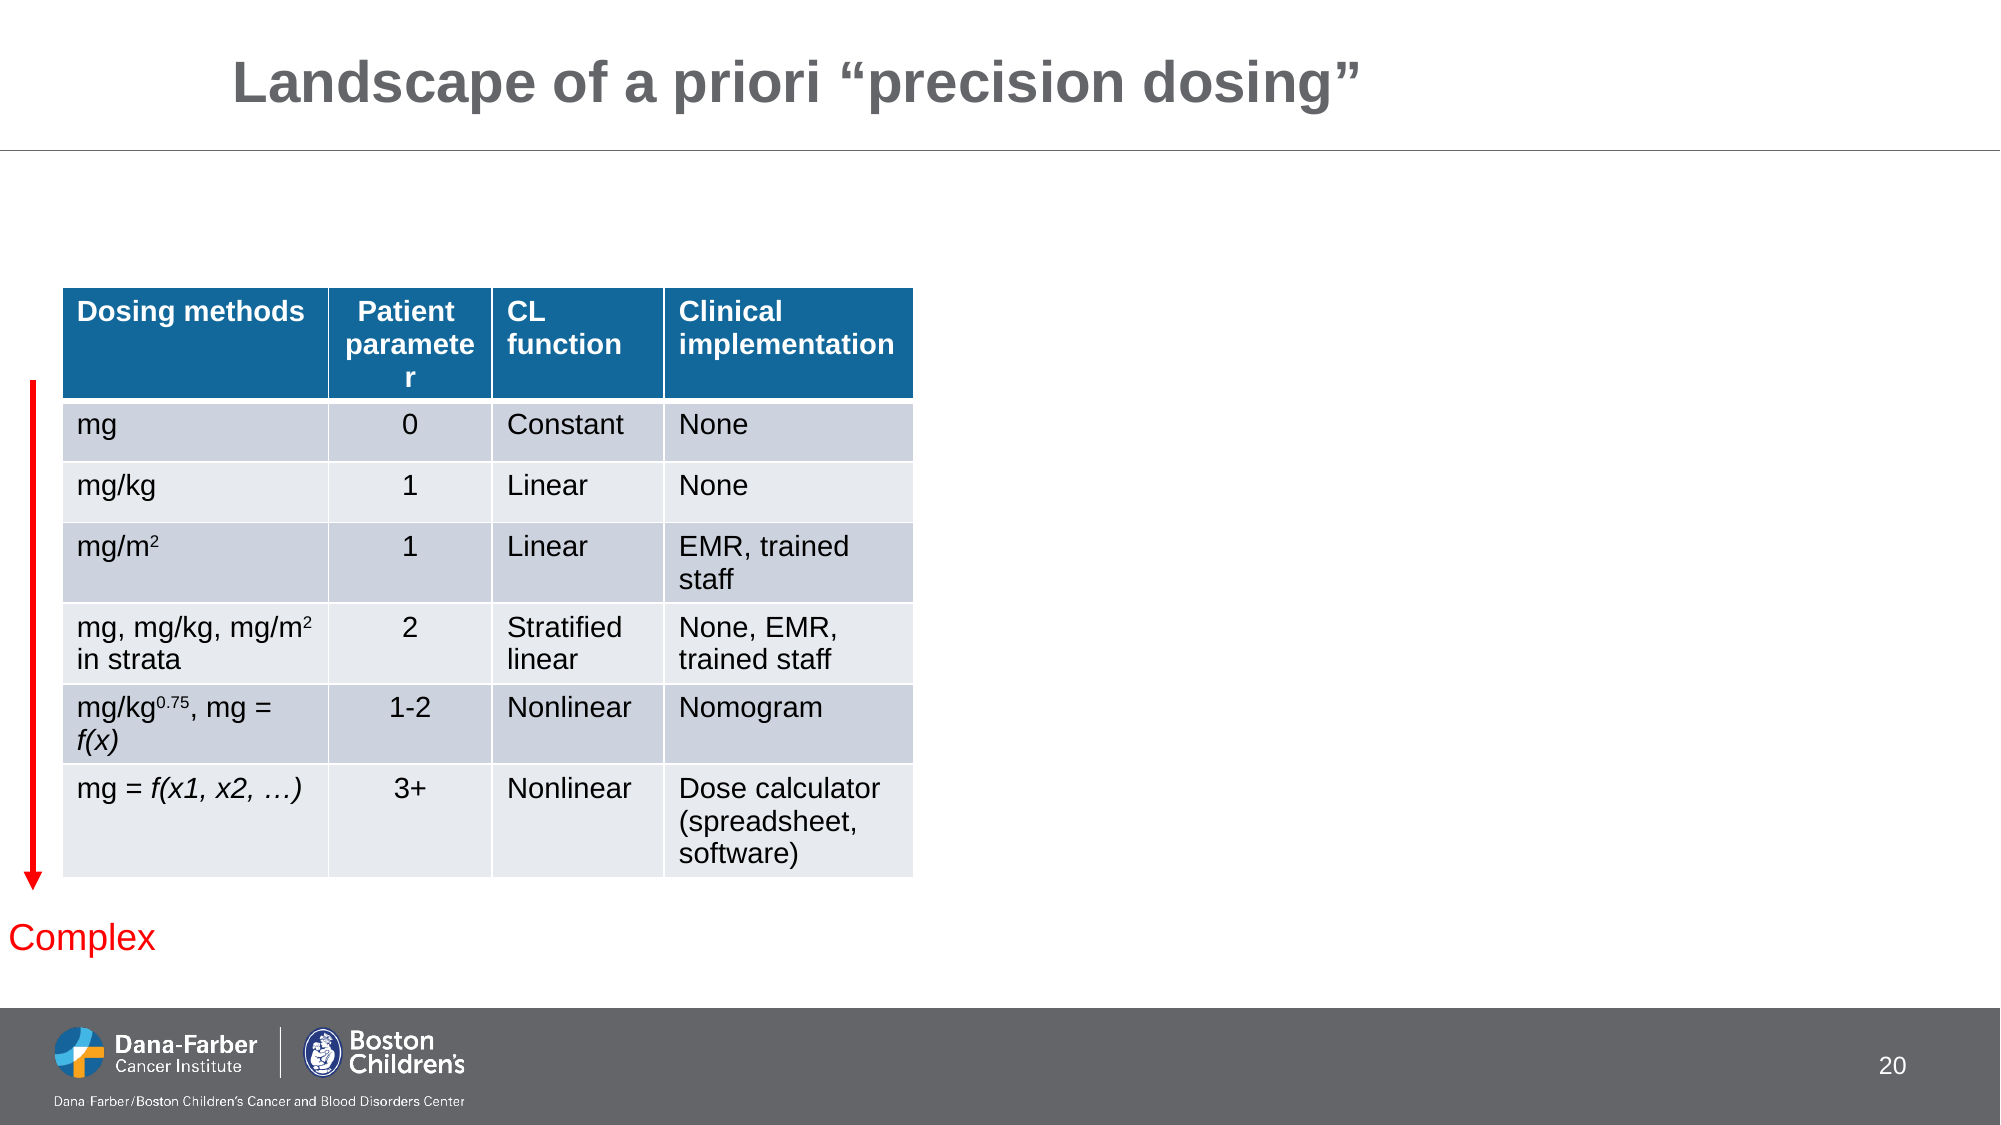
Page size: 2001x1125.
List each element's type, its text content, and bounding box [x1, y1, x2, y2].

table_header Patient parameter [329, 288, 491, 398]
table_header Clinical implementation [665, 288, 913, 398]
table_cell Dose calculator (spreadsheet, software) [665, 765, 913, 877]
table_cell mg [63, 404, 328, 461]
table_header Dosing methods [63, 288, 328, 398]
table_cell mg/m2 [63, 523, 328, 602]
table_cell None [665, 404, 913, 461]
table_cell Linear [493, 463, 663, 522]
table_cell Stratified linear [493, 604, 663, 683]
table_cell 1 [329, 463, 491, 522]
table_cell EMR, trained staff [665, 523, 913, 602]
table_cell 2 [329, 604, 491, 683]
table_cell Nonlinear [493, 765, 663, 877]
table_cell 1 [329, 523, 491, 602]
table_cell Constant [493, 404, 663, 461]
table_cell mg/kg [63, 463, 328, 522]
table_cell mg/kg0.75, mg = f(x) [63, 685, 328, 763]
text_box Complex [0, 905, 171, 966]
table_cell 1-2 [329, 685, 491, 763]
table_cell Nonlinear [493, 685, 663, 763]
table_cell None [665, 463, 913, 522]
title Landscape of a priori “precision dosing” [218, 44, 1863, 160]
table_cell Nomogram [665, 685, 913, 763]
table_header CL function [493, 288, 663, 398]
table_cell Linear [493, 523, 663, 602]
table_cell mg = f(x1, x2, …) [63, 765, 328, 877]
table_cell 0 [329, 404, 491, 461]
table_cell 3+ [329, 765, 491, 877]
table_cell None, EMR, trained staff [665, 604, 913, 683]
table_cell mg, mg/kg, mg/m2 in strata [63, 604, 328, 683]
